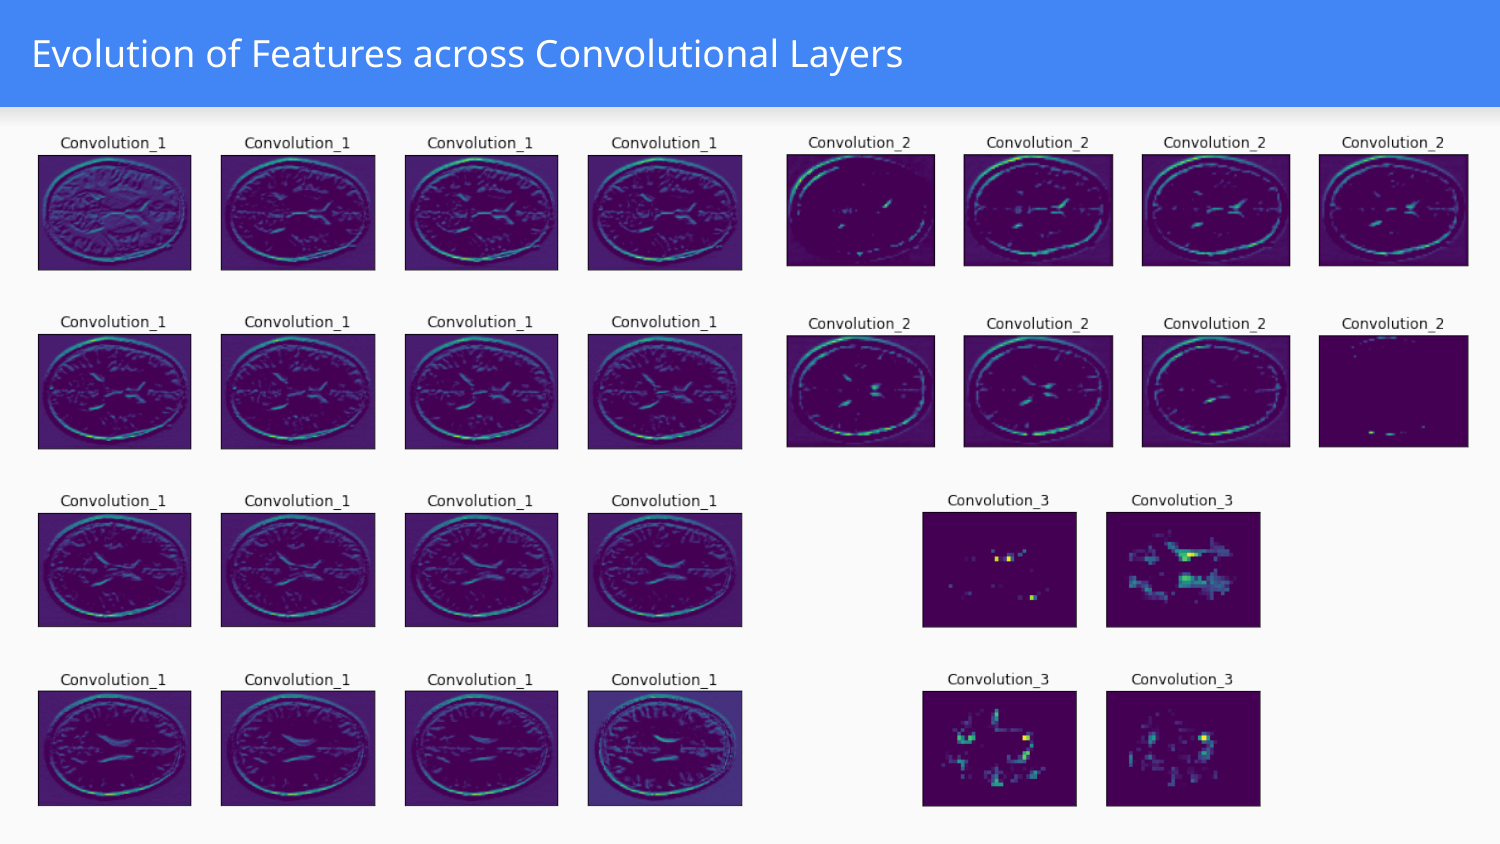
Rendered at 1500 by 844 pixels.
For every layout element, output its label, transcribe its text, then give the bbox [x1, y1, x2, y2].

title Evolution of Features across Convolutional Layers [16, 2, 1464, 102]
picture [773, 126, 1476, 460]
picture [909, 484, 1267, 819]
picture [24, 126, 749, 819]
